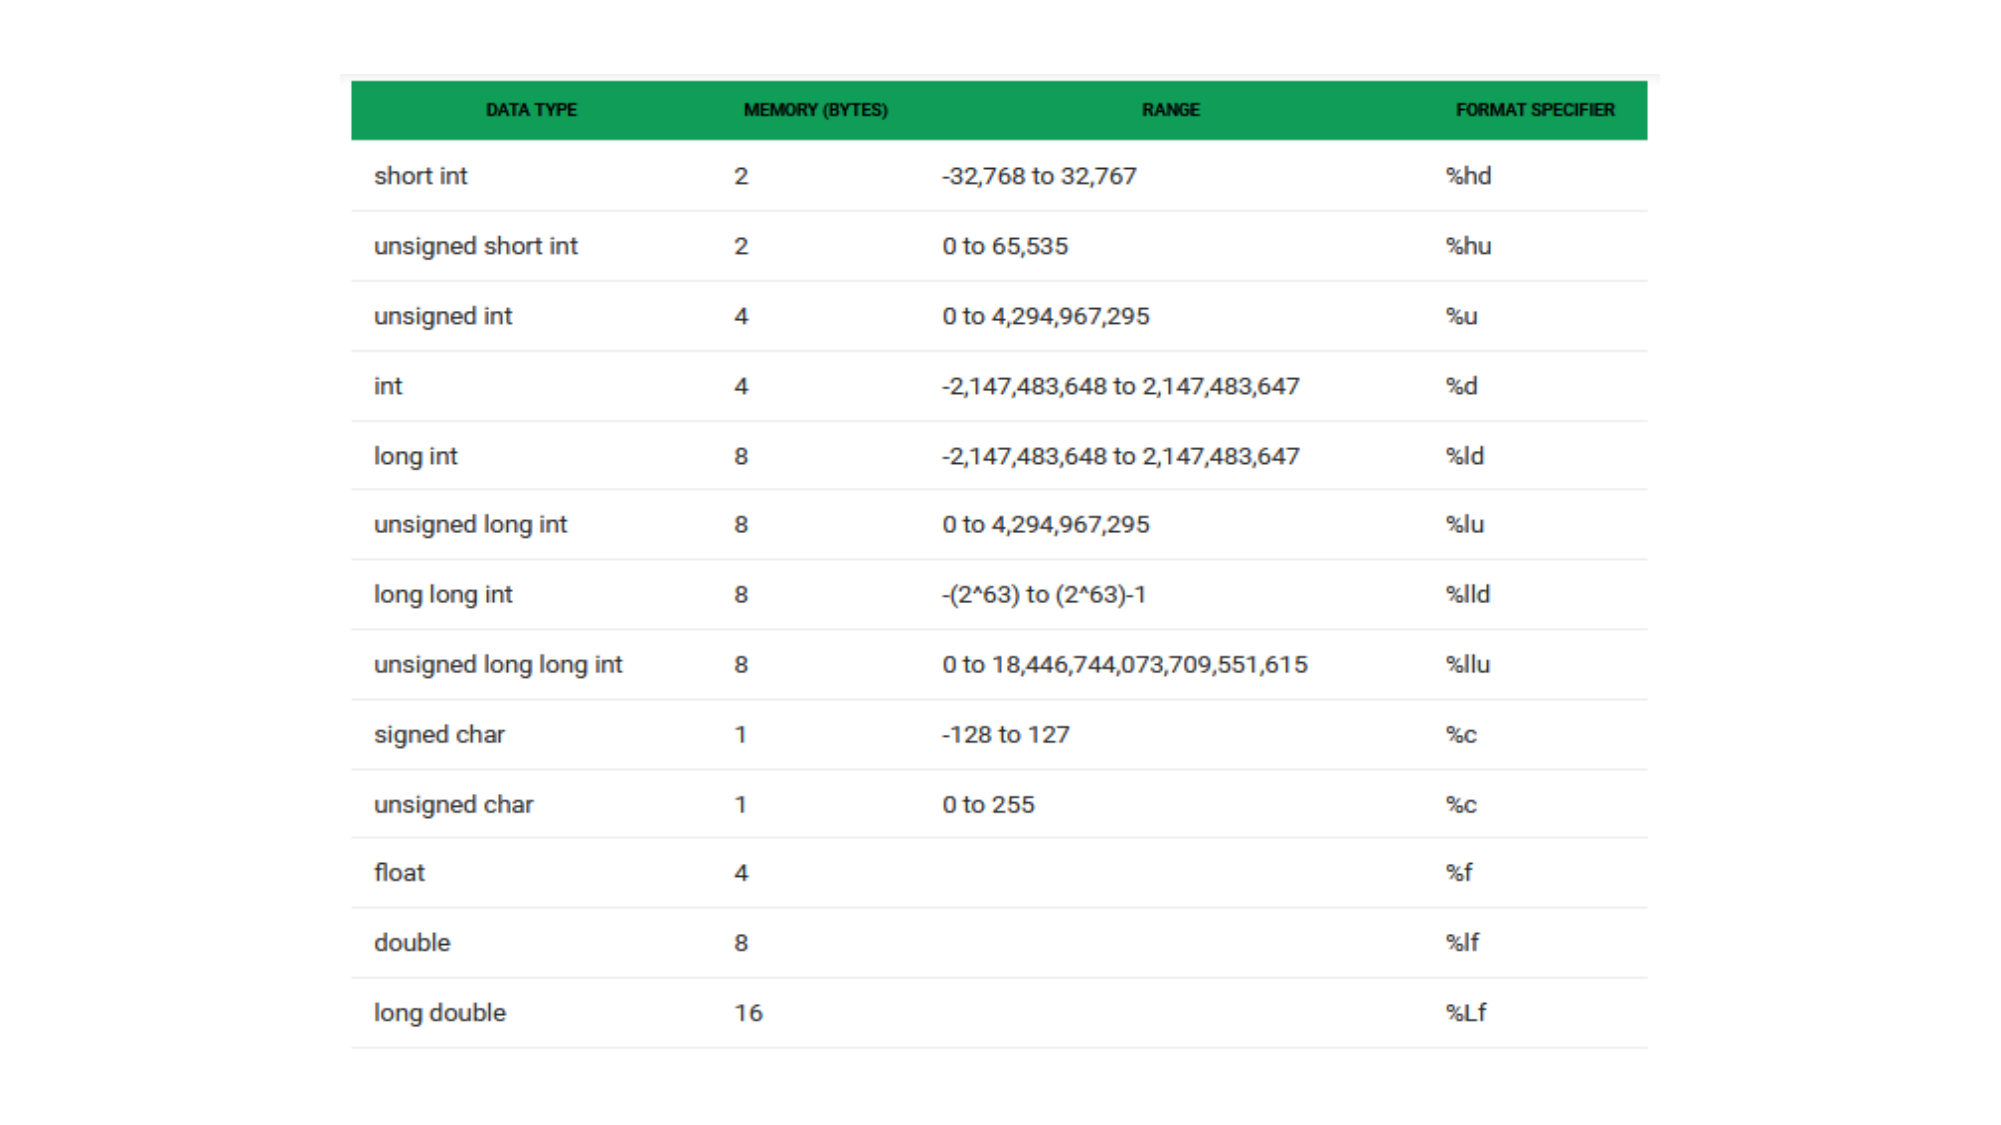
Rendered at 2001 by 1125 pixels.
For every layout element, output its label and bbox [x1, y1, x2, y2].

picture [340, 74, 1660, 1051]
